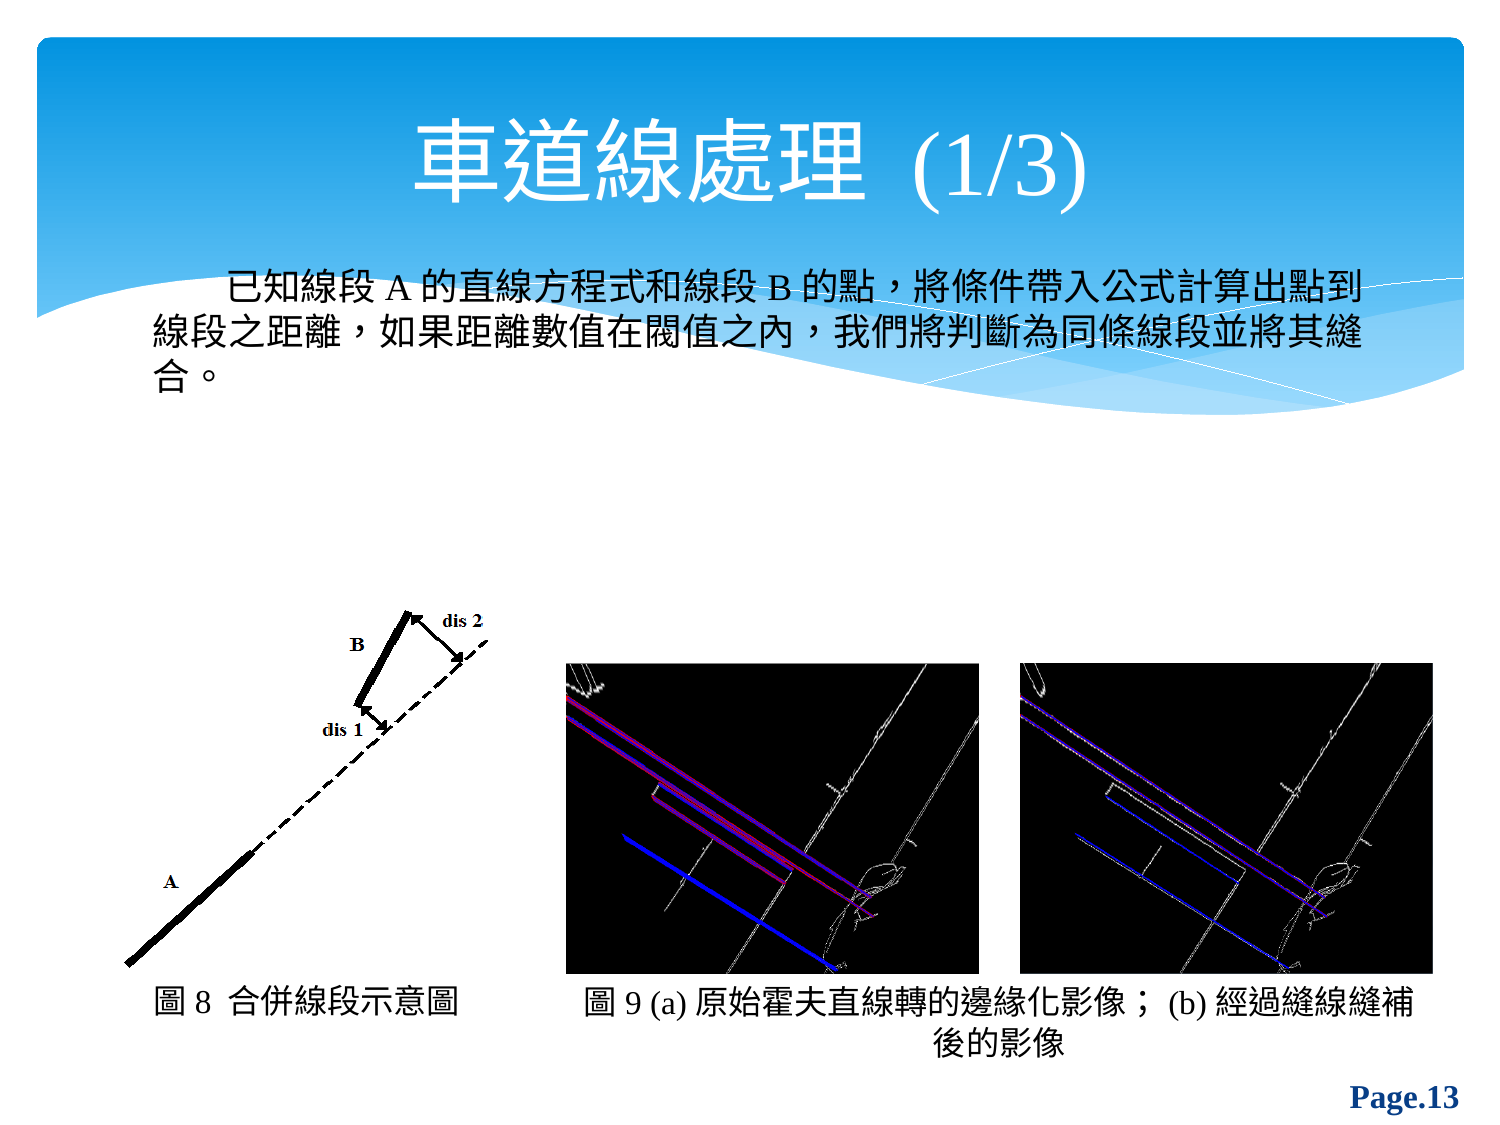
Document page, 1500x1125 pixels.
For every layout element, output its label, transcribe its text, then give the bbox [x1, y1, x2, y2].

text_box 圖8 合併線段示意圖 [112, 984, 502, 1028]
slide_number Page.13 [1309, 1065, 1500, 1125]
picture [566, 662, 1433, 974]
text_box 圖9 (a)原始霍夫直線轉的邊緣化影像；(b)經過縫線縫補後的影像 [566, 982, 1433, 1069]
title 車道線處理 (1/3) [75, 55, 1425, 261]
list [111, 604, 504, 975]
